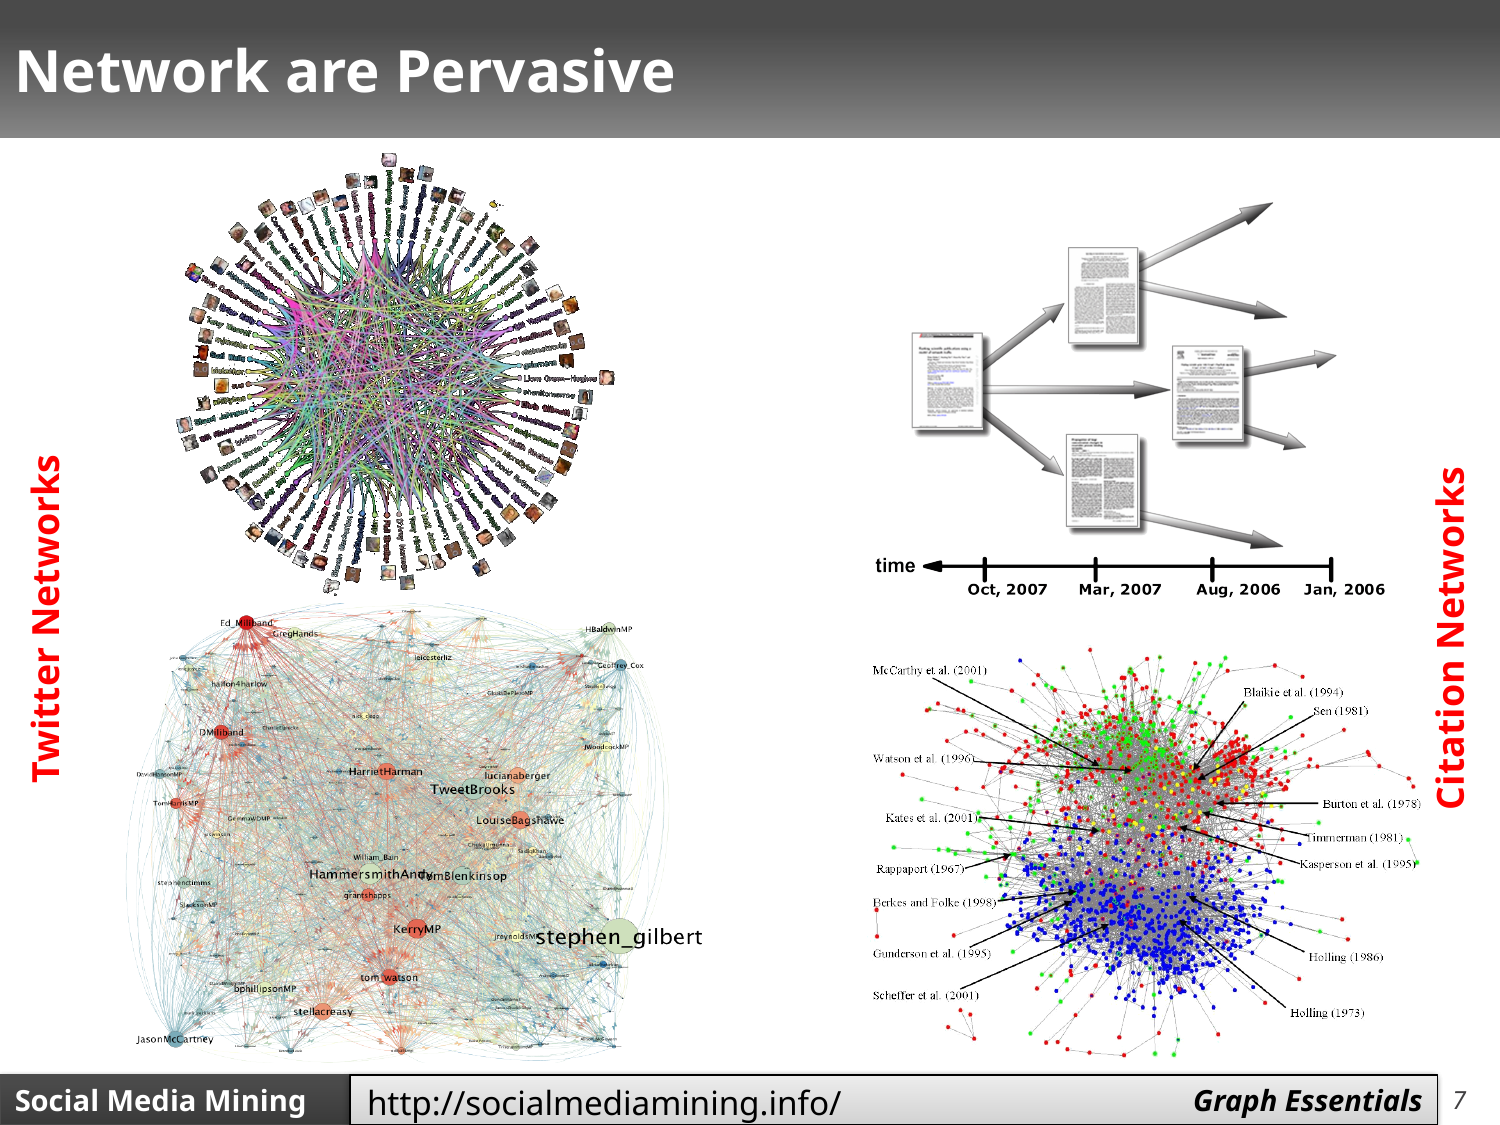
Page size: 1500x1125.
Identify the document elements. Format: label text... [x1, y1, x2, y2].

picture [106, 140, 715, 1063]
picture [870, 196, 1398, 614]
text_box Twitter Networks [14, 439, 75, 799]
text_box Citation Networks [1418, 451, 1479, 825]
picture [867, 644, 1425, 1063]
title Network are Pervasive [0, 0, 1500, 138]
